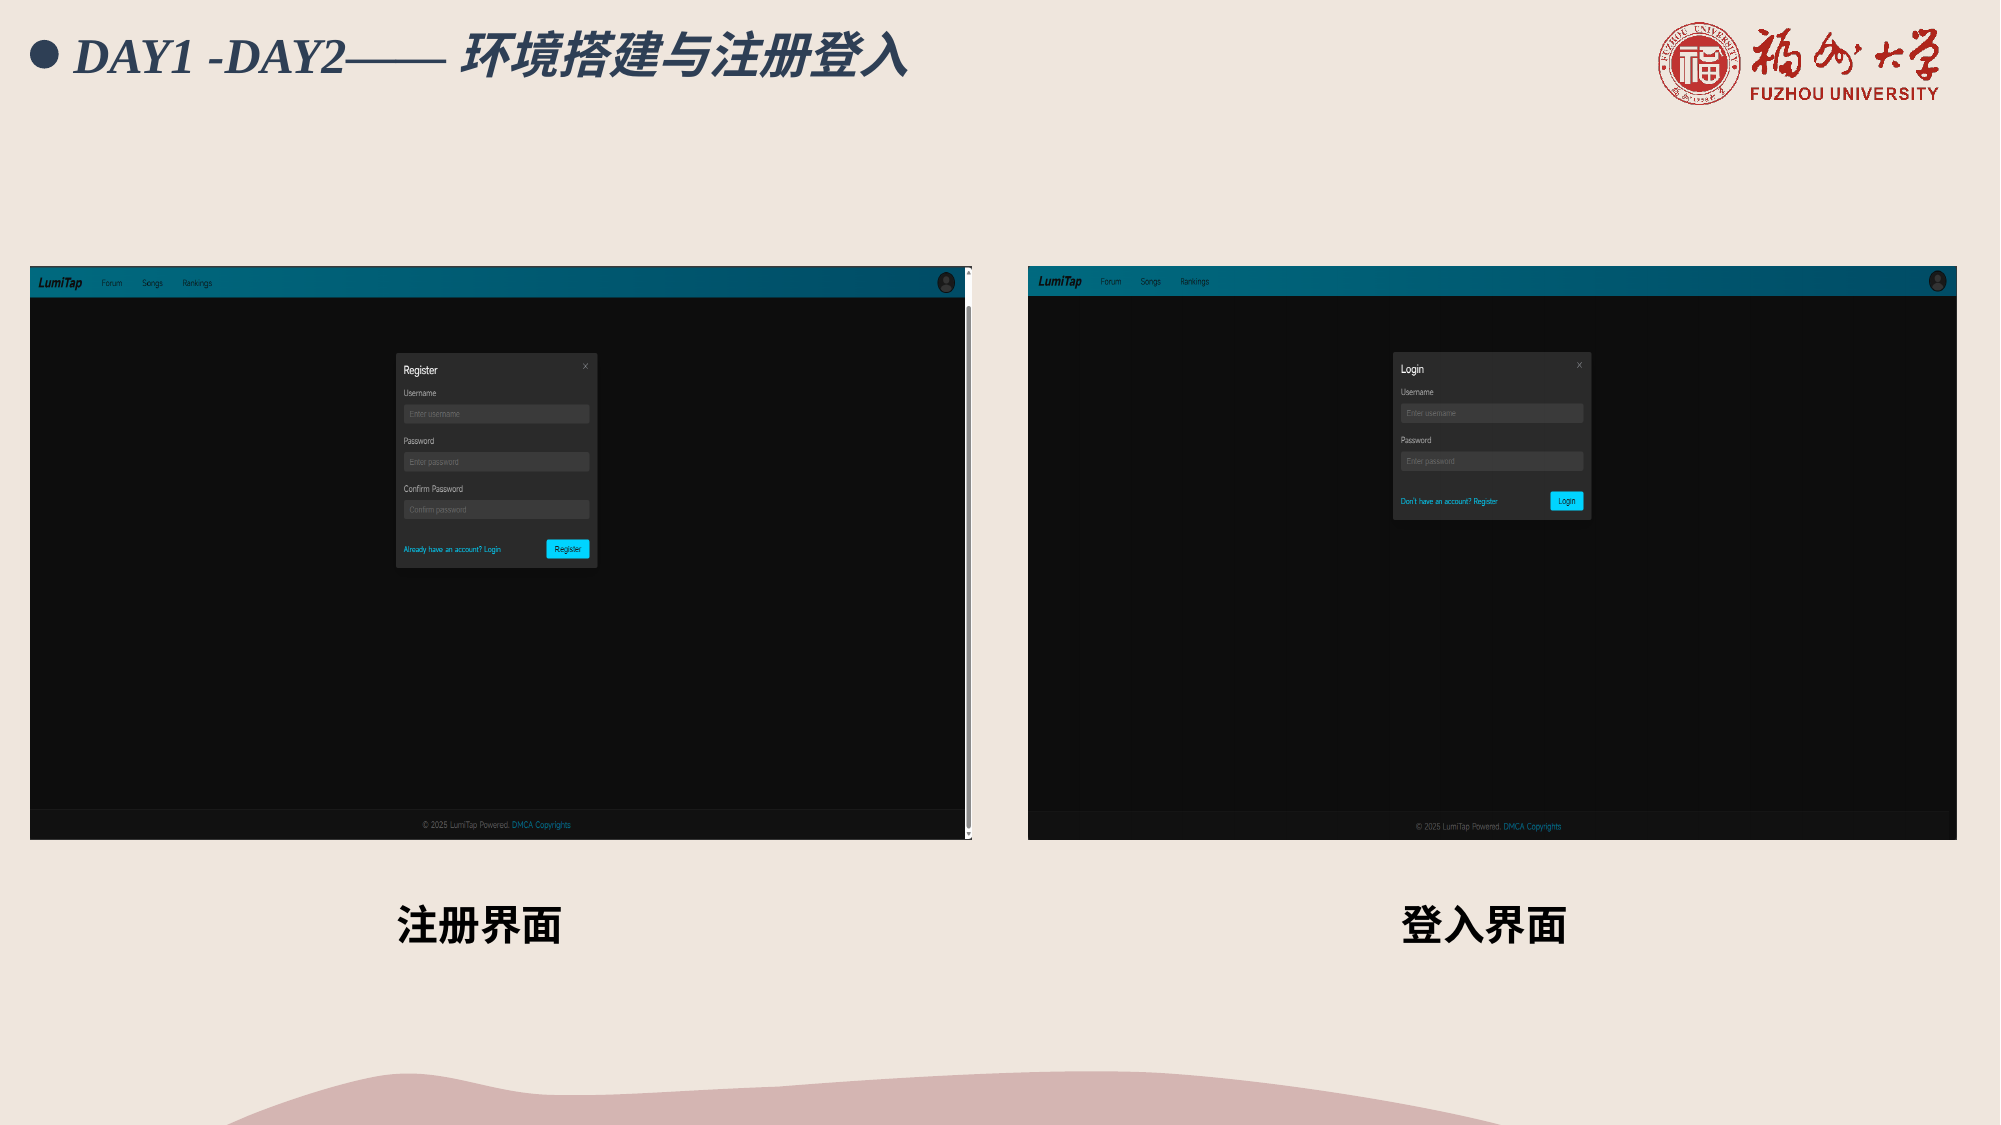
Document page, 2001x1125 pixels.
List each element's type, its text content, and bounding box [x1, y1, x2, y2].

picture [1652, 22, 1941, 105]
picture [29, 266, 972, 840]
text_box 登入界面 [1386, 891, 1598, 957]
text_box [29, 16, 961, 92]
text_box 注册界面 [381, 891, 620, 957]
picture [1027, 266, 1957, 840]
picture [1930, 272, 1945, 290]
text_box [226, 1070, 1502, 1125]
